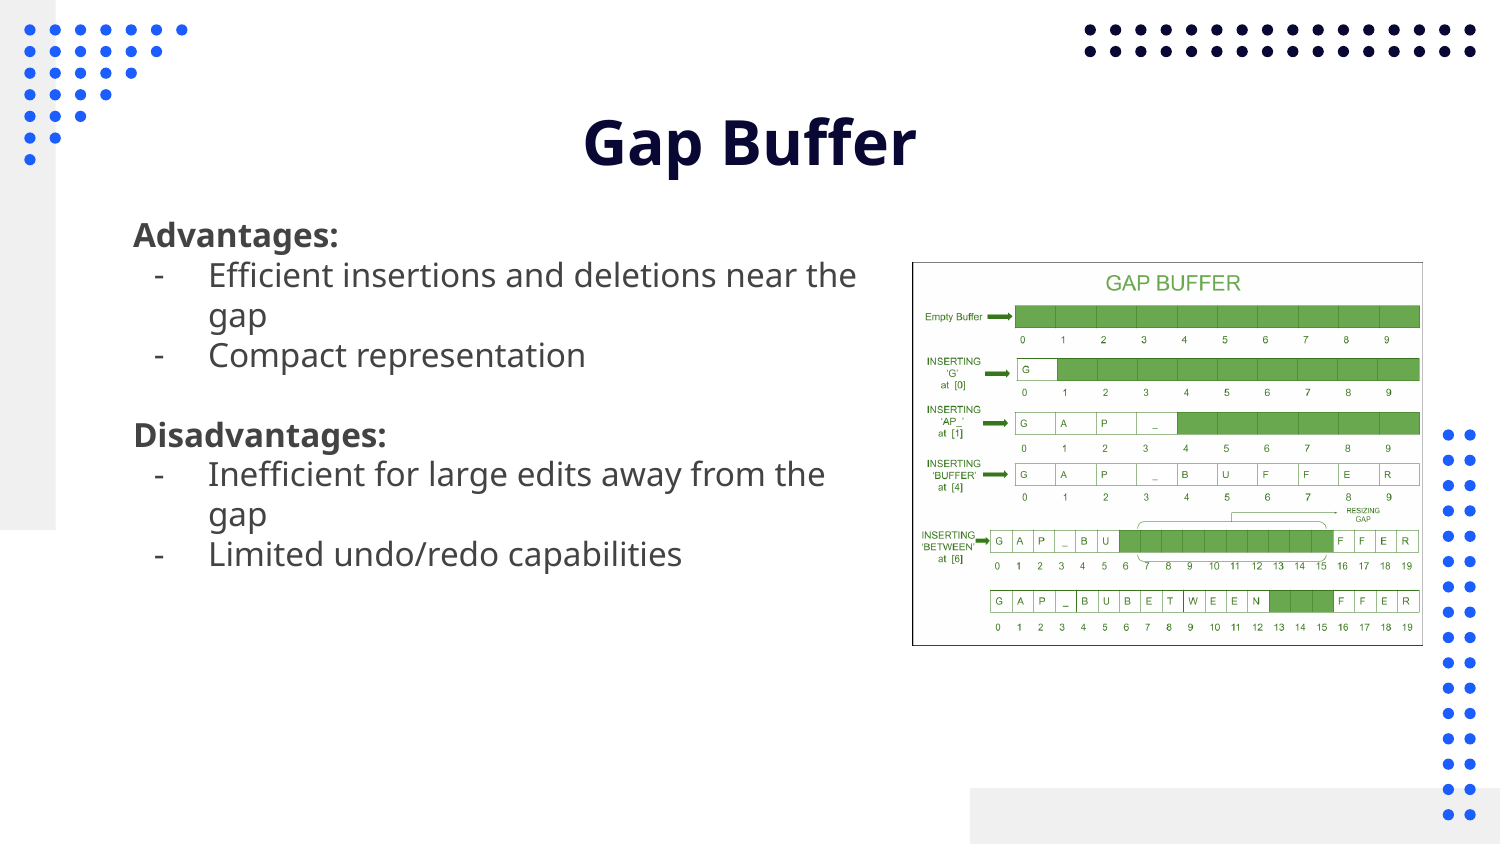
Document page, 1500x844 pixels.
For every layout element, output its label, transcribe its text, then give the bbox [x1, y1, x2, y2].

list Advantages: Efficient insertions and deletions near the gap Compact representation Disadvantages: Inefficient for large edits away from the gap Limited undo/redo capabilities [118, 199, 909, 756]
picture [911, 262, 1423, 646]
title Gap Buffer [118, 87, 1382, 182]
